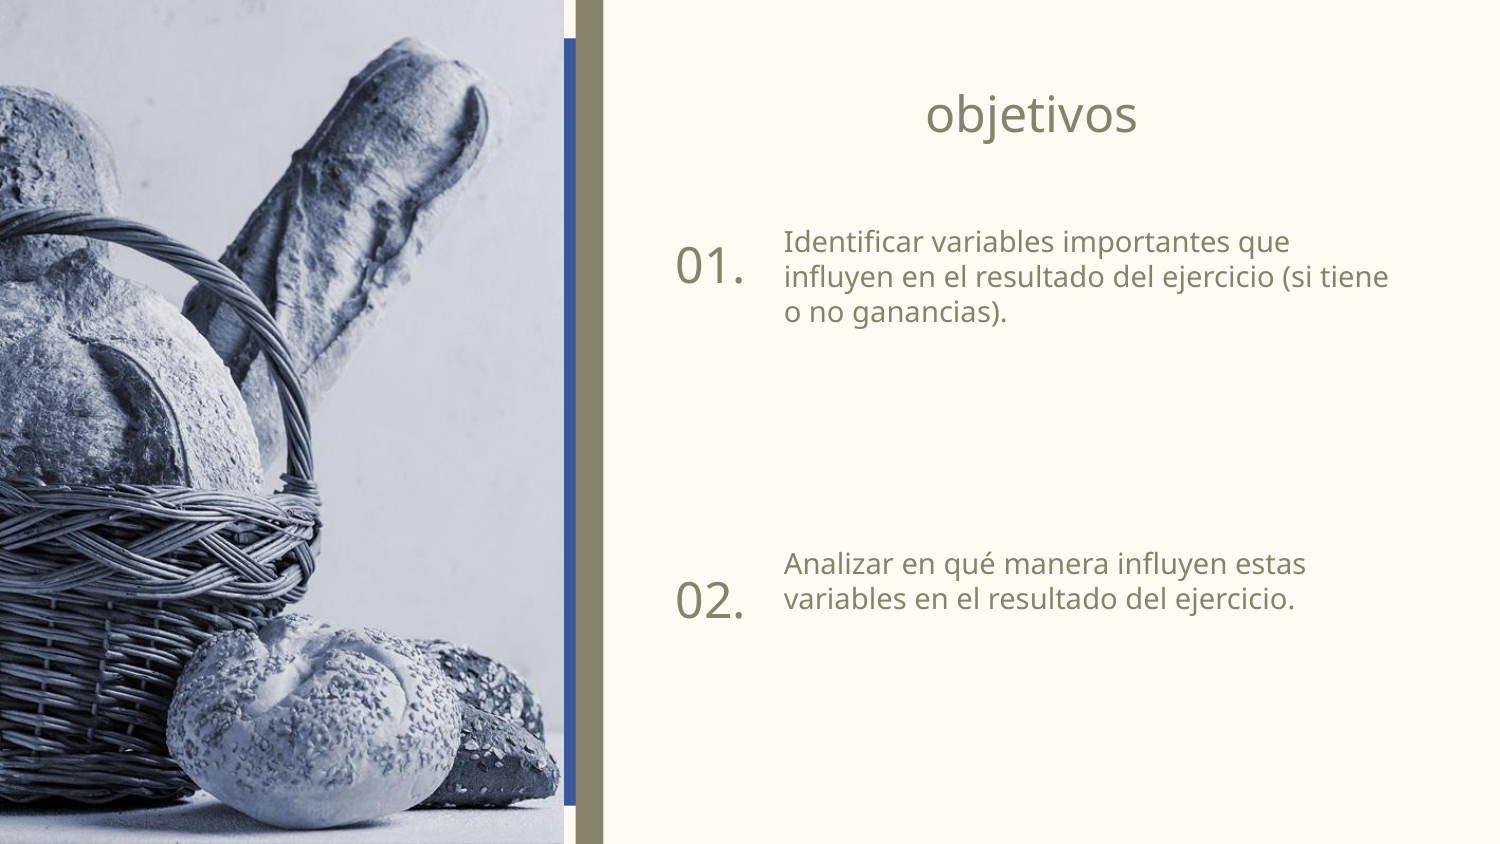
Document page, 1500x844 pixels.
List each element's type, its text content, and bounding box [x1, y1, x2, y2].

picture [0, 0, 565, 844]
subtitle Analizar en qué manera influyen estas variables en el resultado del ejercicio. [768, 531, 1411, 629]
subtitle Identificar variables importantes que influyen en el resultado del ejercicio (si tiene o no ganancias). [768, 214, 1411, 337]
title objetivos [568, 81, 1500, 144]
title 02. [653, 541, 769, 657]
title 01. [653, 205, 769, 321]
